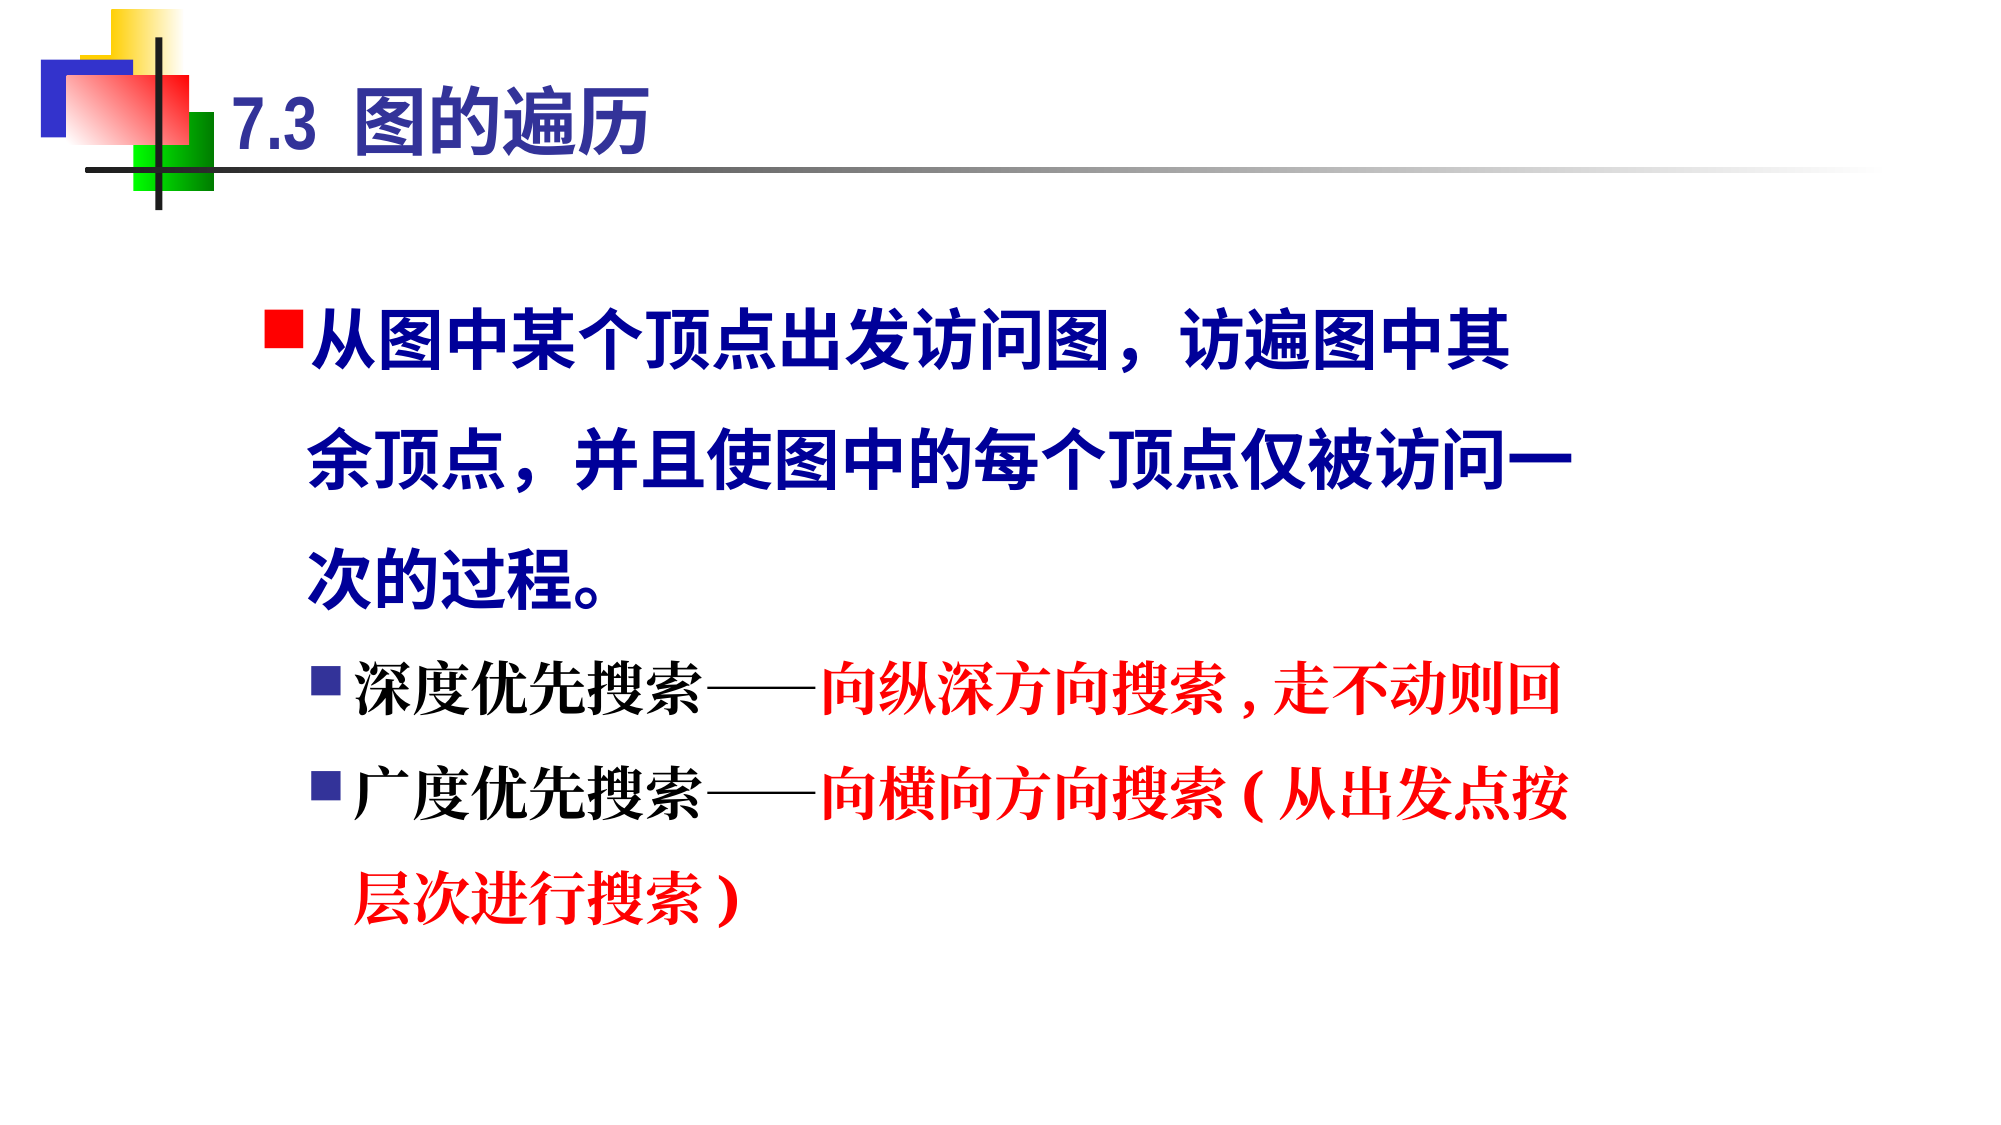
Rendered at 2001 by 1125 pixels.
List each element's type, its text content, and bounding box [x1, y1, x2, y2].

text_box 7.3 图的遍历 [217, 67, 1619, 171]
text_box 从图中某个顶点出发访问图，访遍图中其余顶点，并且使图中的每个顶点仅被访问一次的过程。 深度优先搜索——向纵深方向搜索,走不动则回 广度优先搜索——向横向方向搜索(从出发点按层次进行搜索) [245, 250, 1591, 940]
